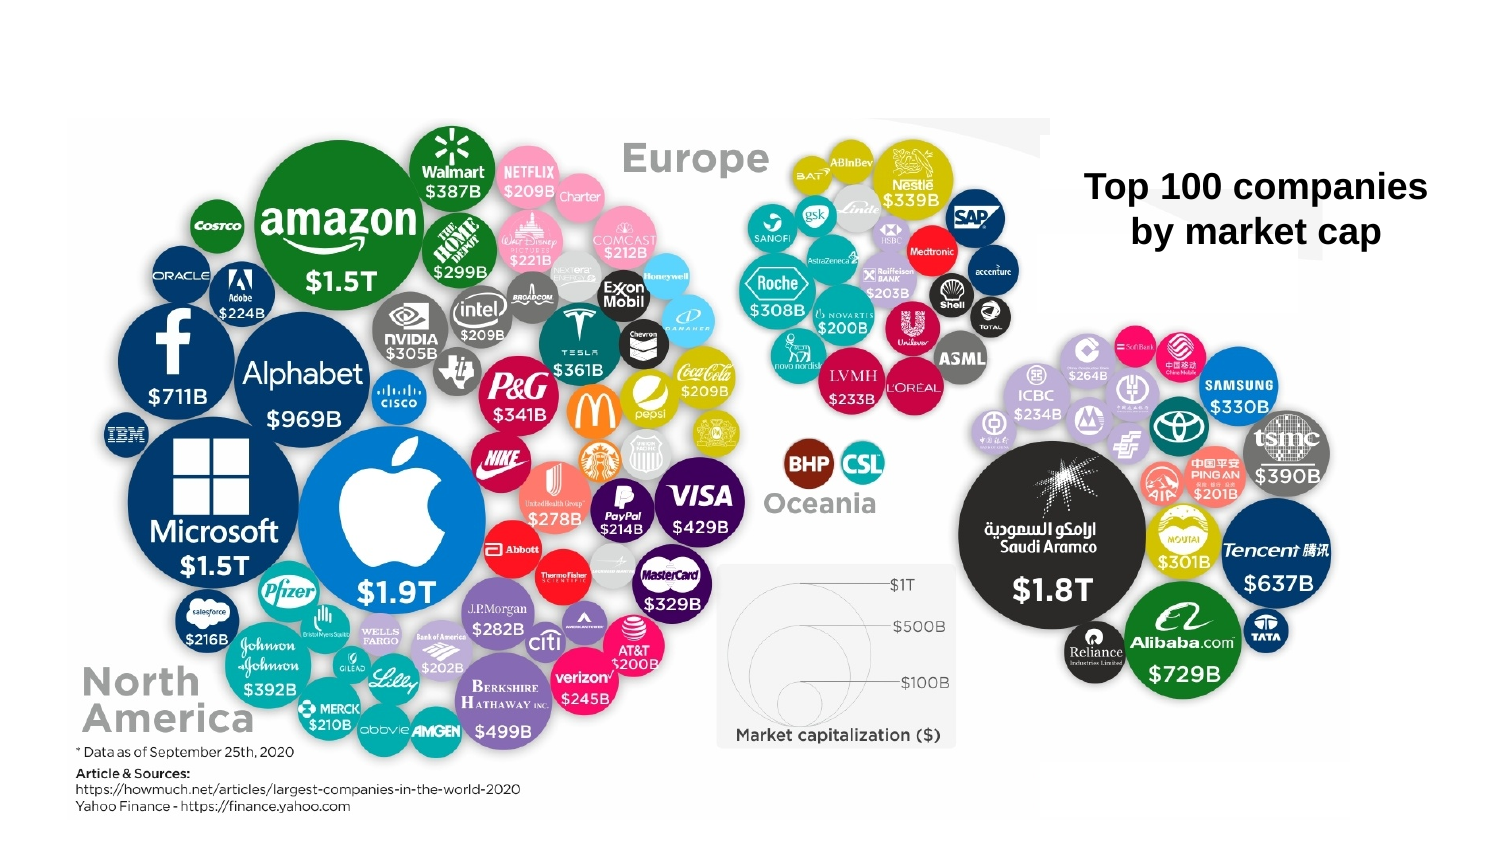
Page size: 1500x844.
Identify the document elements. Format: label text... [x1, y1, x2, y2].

text_box Top 100 companies by market cap [1354, 154, 1450, 260]
picture [66, 98, 1400, 820]
